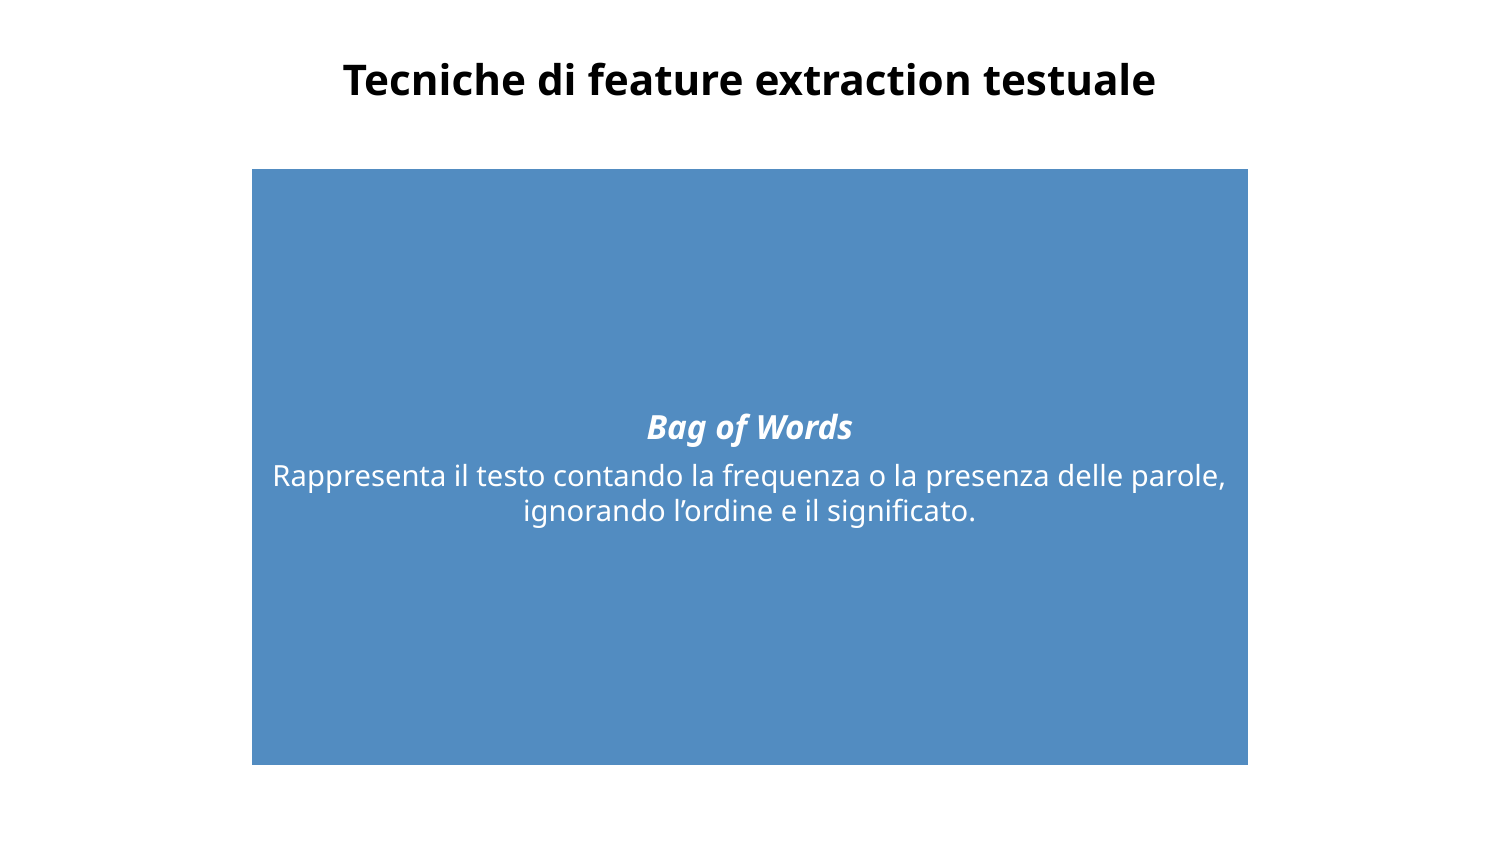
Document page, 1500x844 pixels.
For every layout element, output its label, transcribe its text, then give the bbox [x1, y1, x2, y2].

text_box Tecniche di feature extraction testuale [327, 45, 1172, 111]
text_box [249, 133, 1250, 801]
